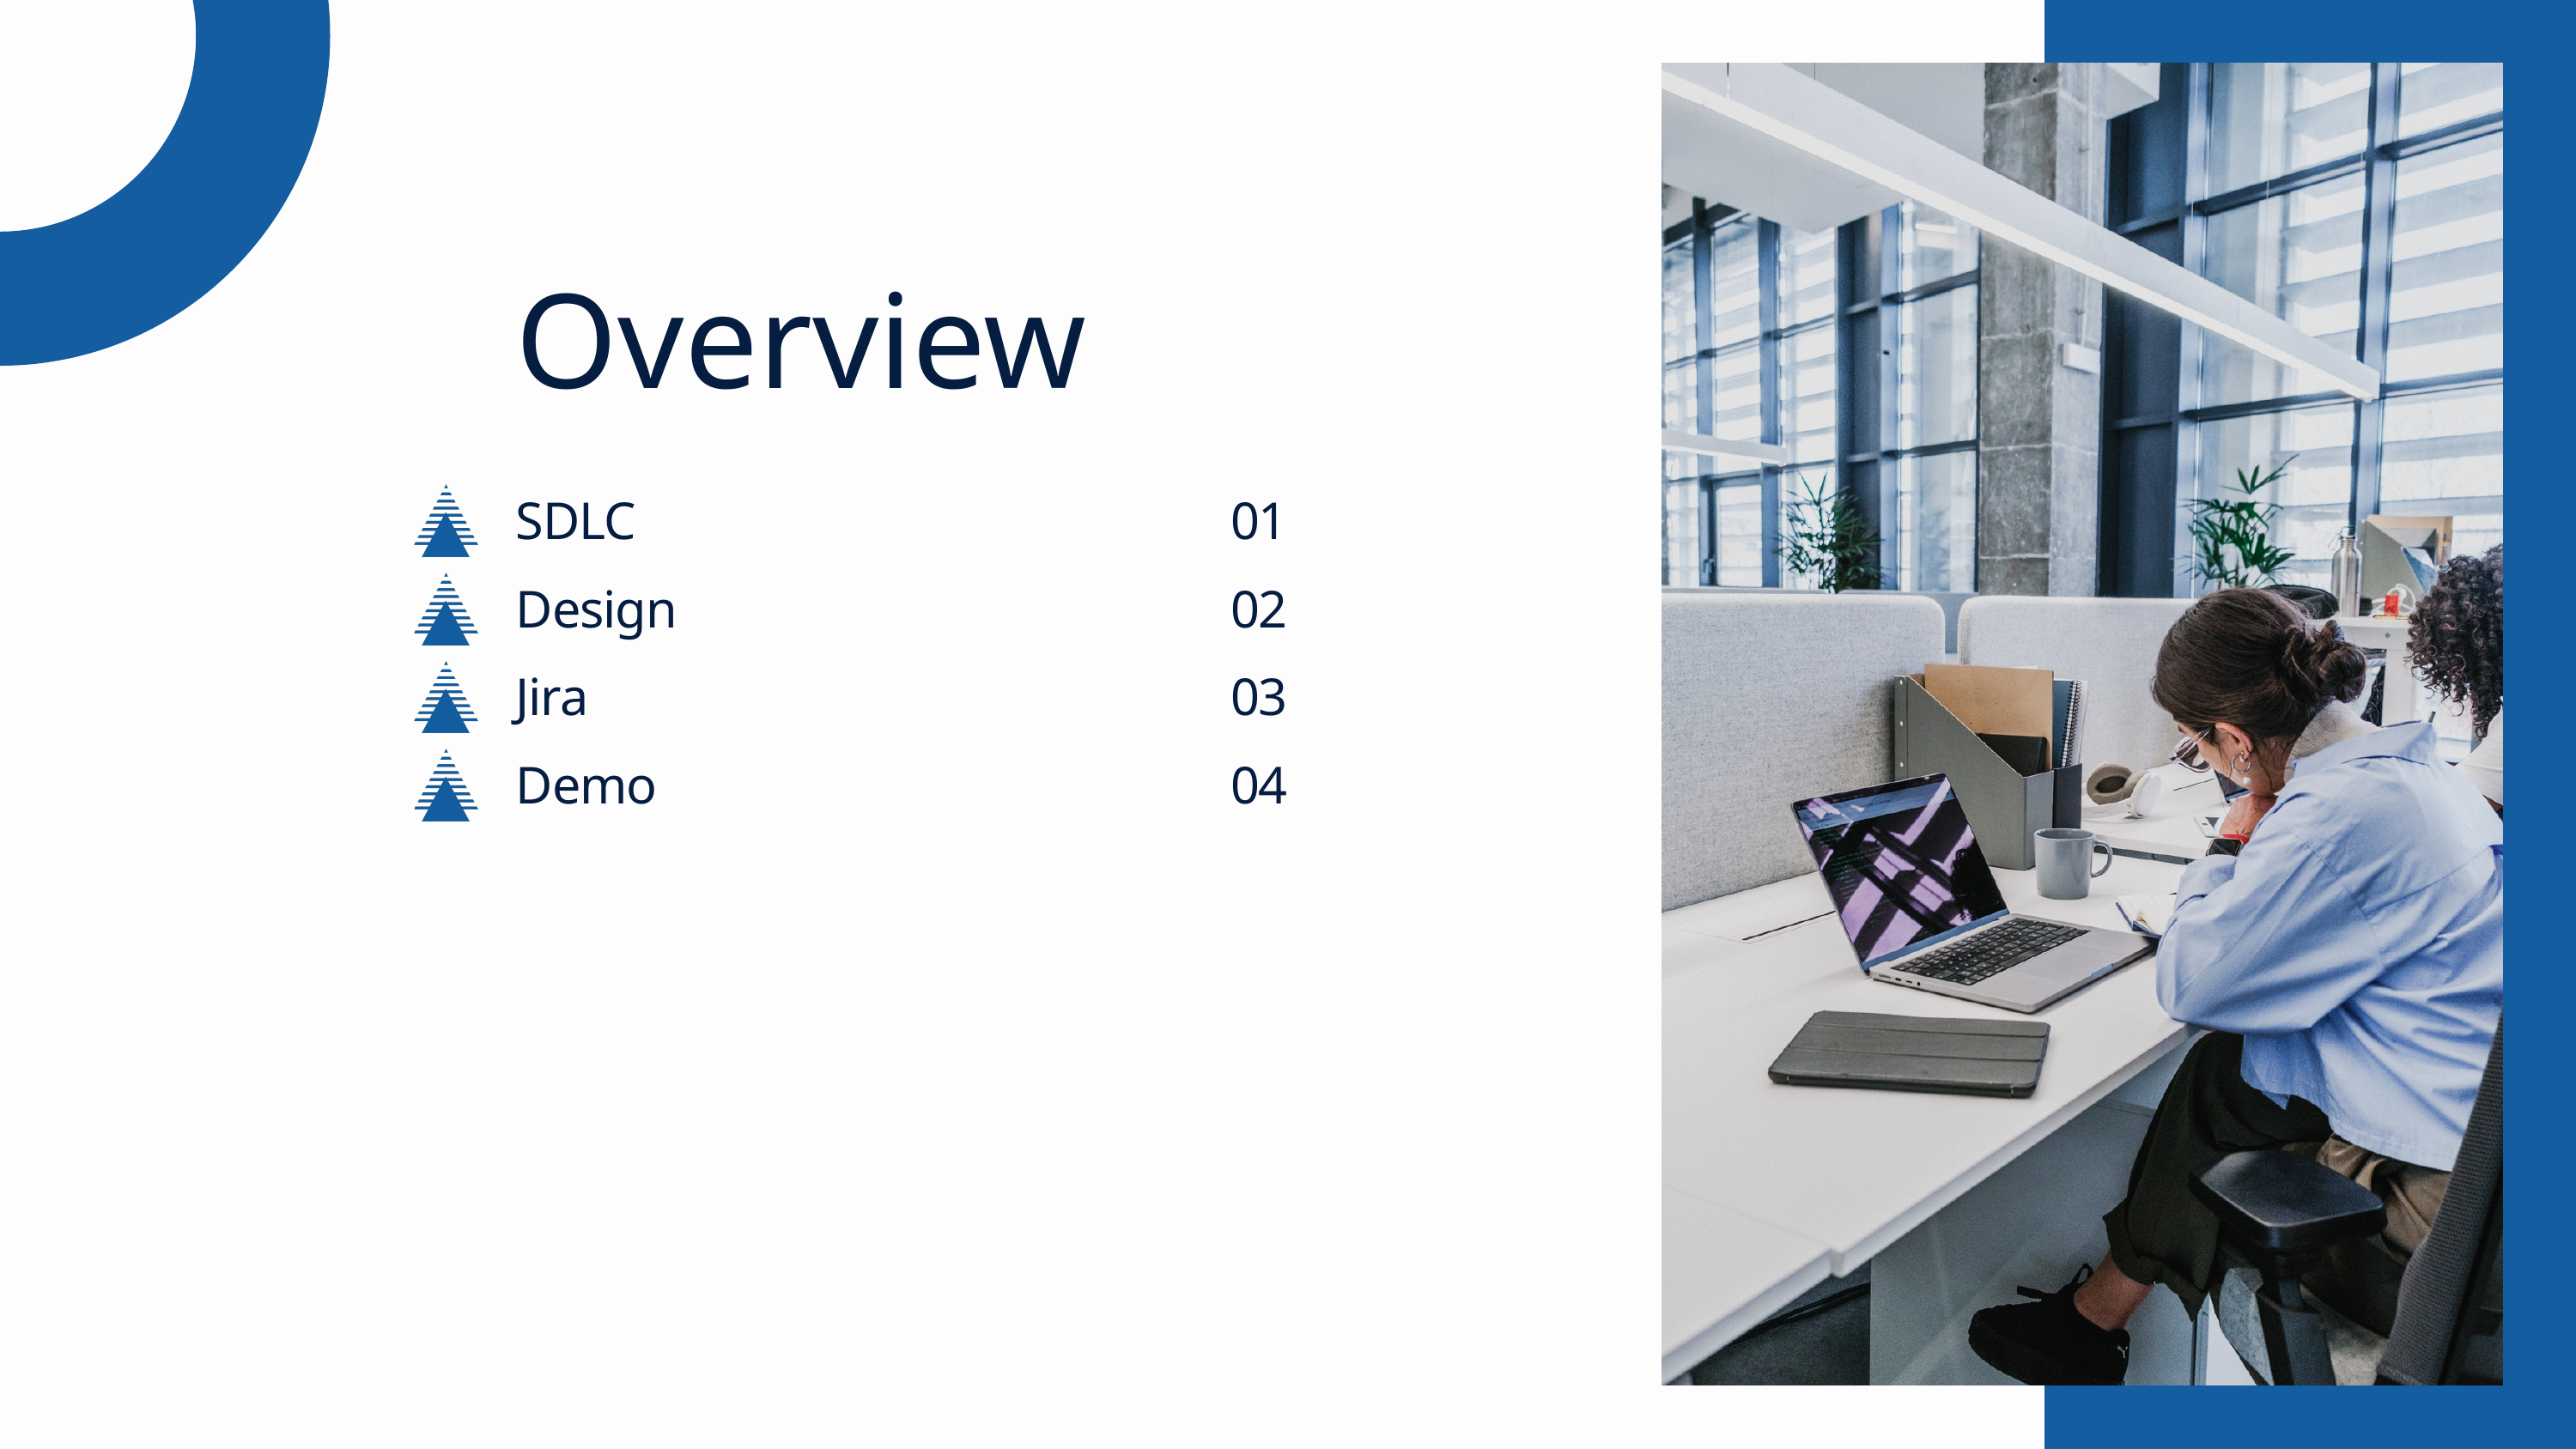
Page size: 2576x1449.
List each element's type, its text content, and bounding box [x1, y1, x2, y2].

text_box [2044, 0, 2576, 1449]
text_box Jira [515, 654, 1171, 726]
text_box Design [515, 566, 1100, 639]
text_box [1662, 63, 2041, 1386]
text_box Overview [515, 231, 1468, 415]
text_box [414, 749, 478, 822]
text_box Demo [515, 743, 1136, 815]
text_box 02 [1194, 566, 1288, 639]
text_box 03 [1194, 654, 1288, 726]
text_box [414, 573, 478, 646]
text_box 04 [1194, 743, 1288, 815]
text_box SDLC [515, 478, 1048, 550]
text_box [414, 661, 478, 733]
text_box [0, 0, 264, 300]
text_box 01 [1194, 478, 1288, 550]
text_box [414, 484, 478, 557]
